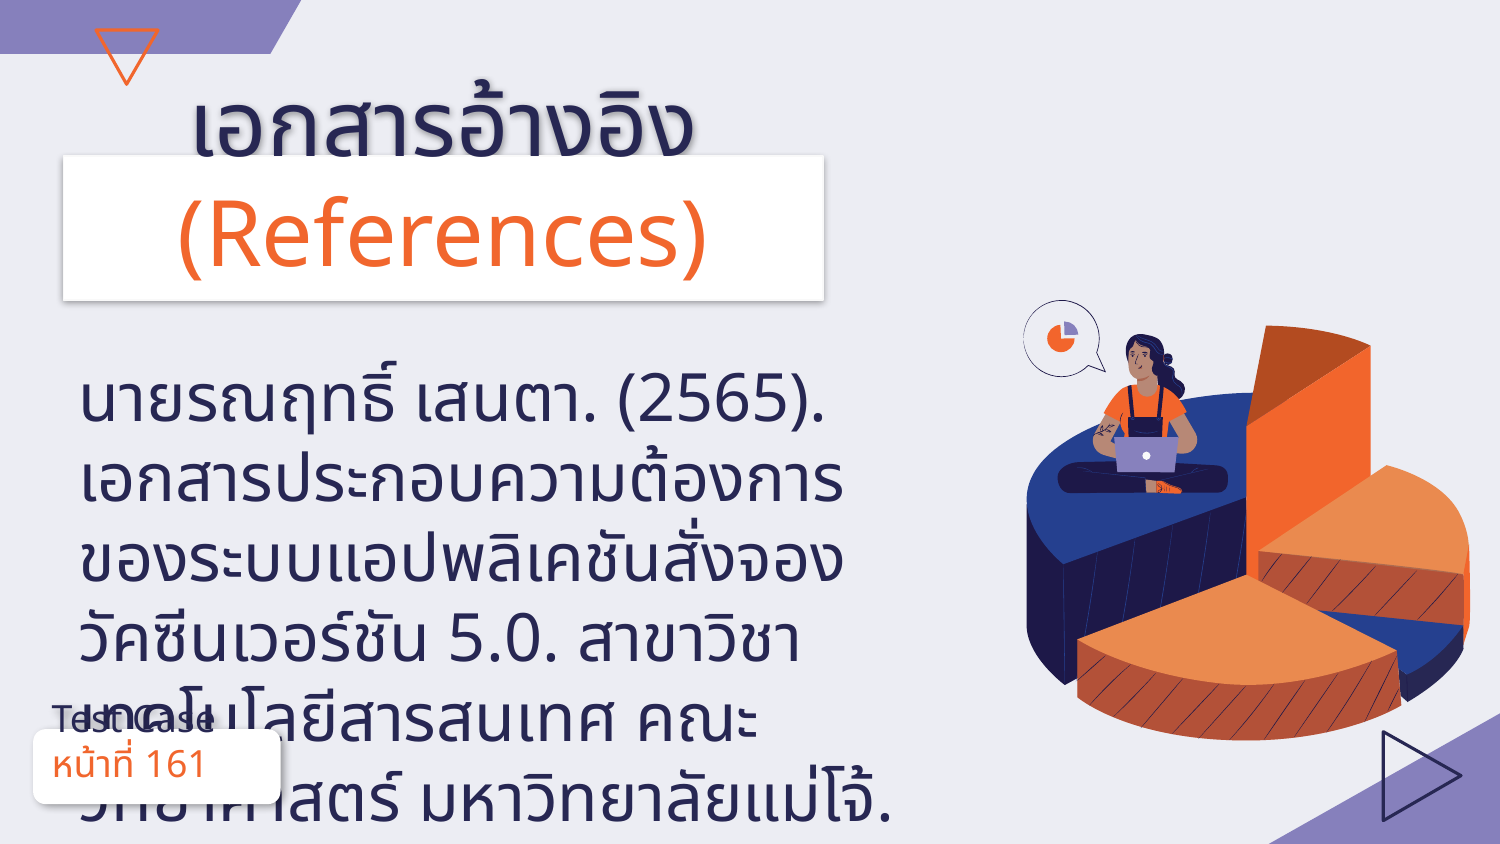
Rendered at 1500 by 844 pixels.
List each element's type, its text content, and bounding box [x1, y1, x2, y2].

title เอกสารอ้างอิง (References) [63, 155, 824, 301]
list นายรณฤทธิ์ เสนตา. (2565). เอกสารประกอบความต้องการของระบบแอปพลิเคชันสั่งจองวัคซีนเวอร์ชัน 5.0. สาขาวิชาเทคโนโลยีสารสนเทศ คณะวิทยาศาสตร์ มหาวิทยาลัยแม่โจ้. [63, 339, 946, 584]
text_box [951, 299, 1479, 741]
text_box Test Case หน้าที่ 161 [30, 726, 283, 807]
